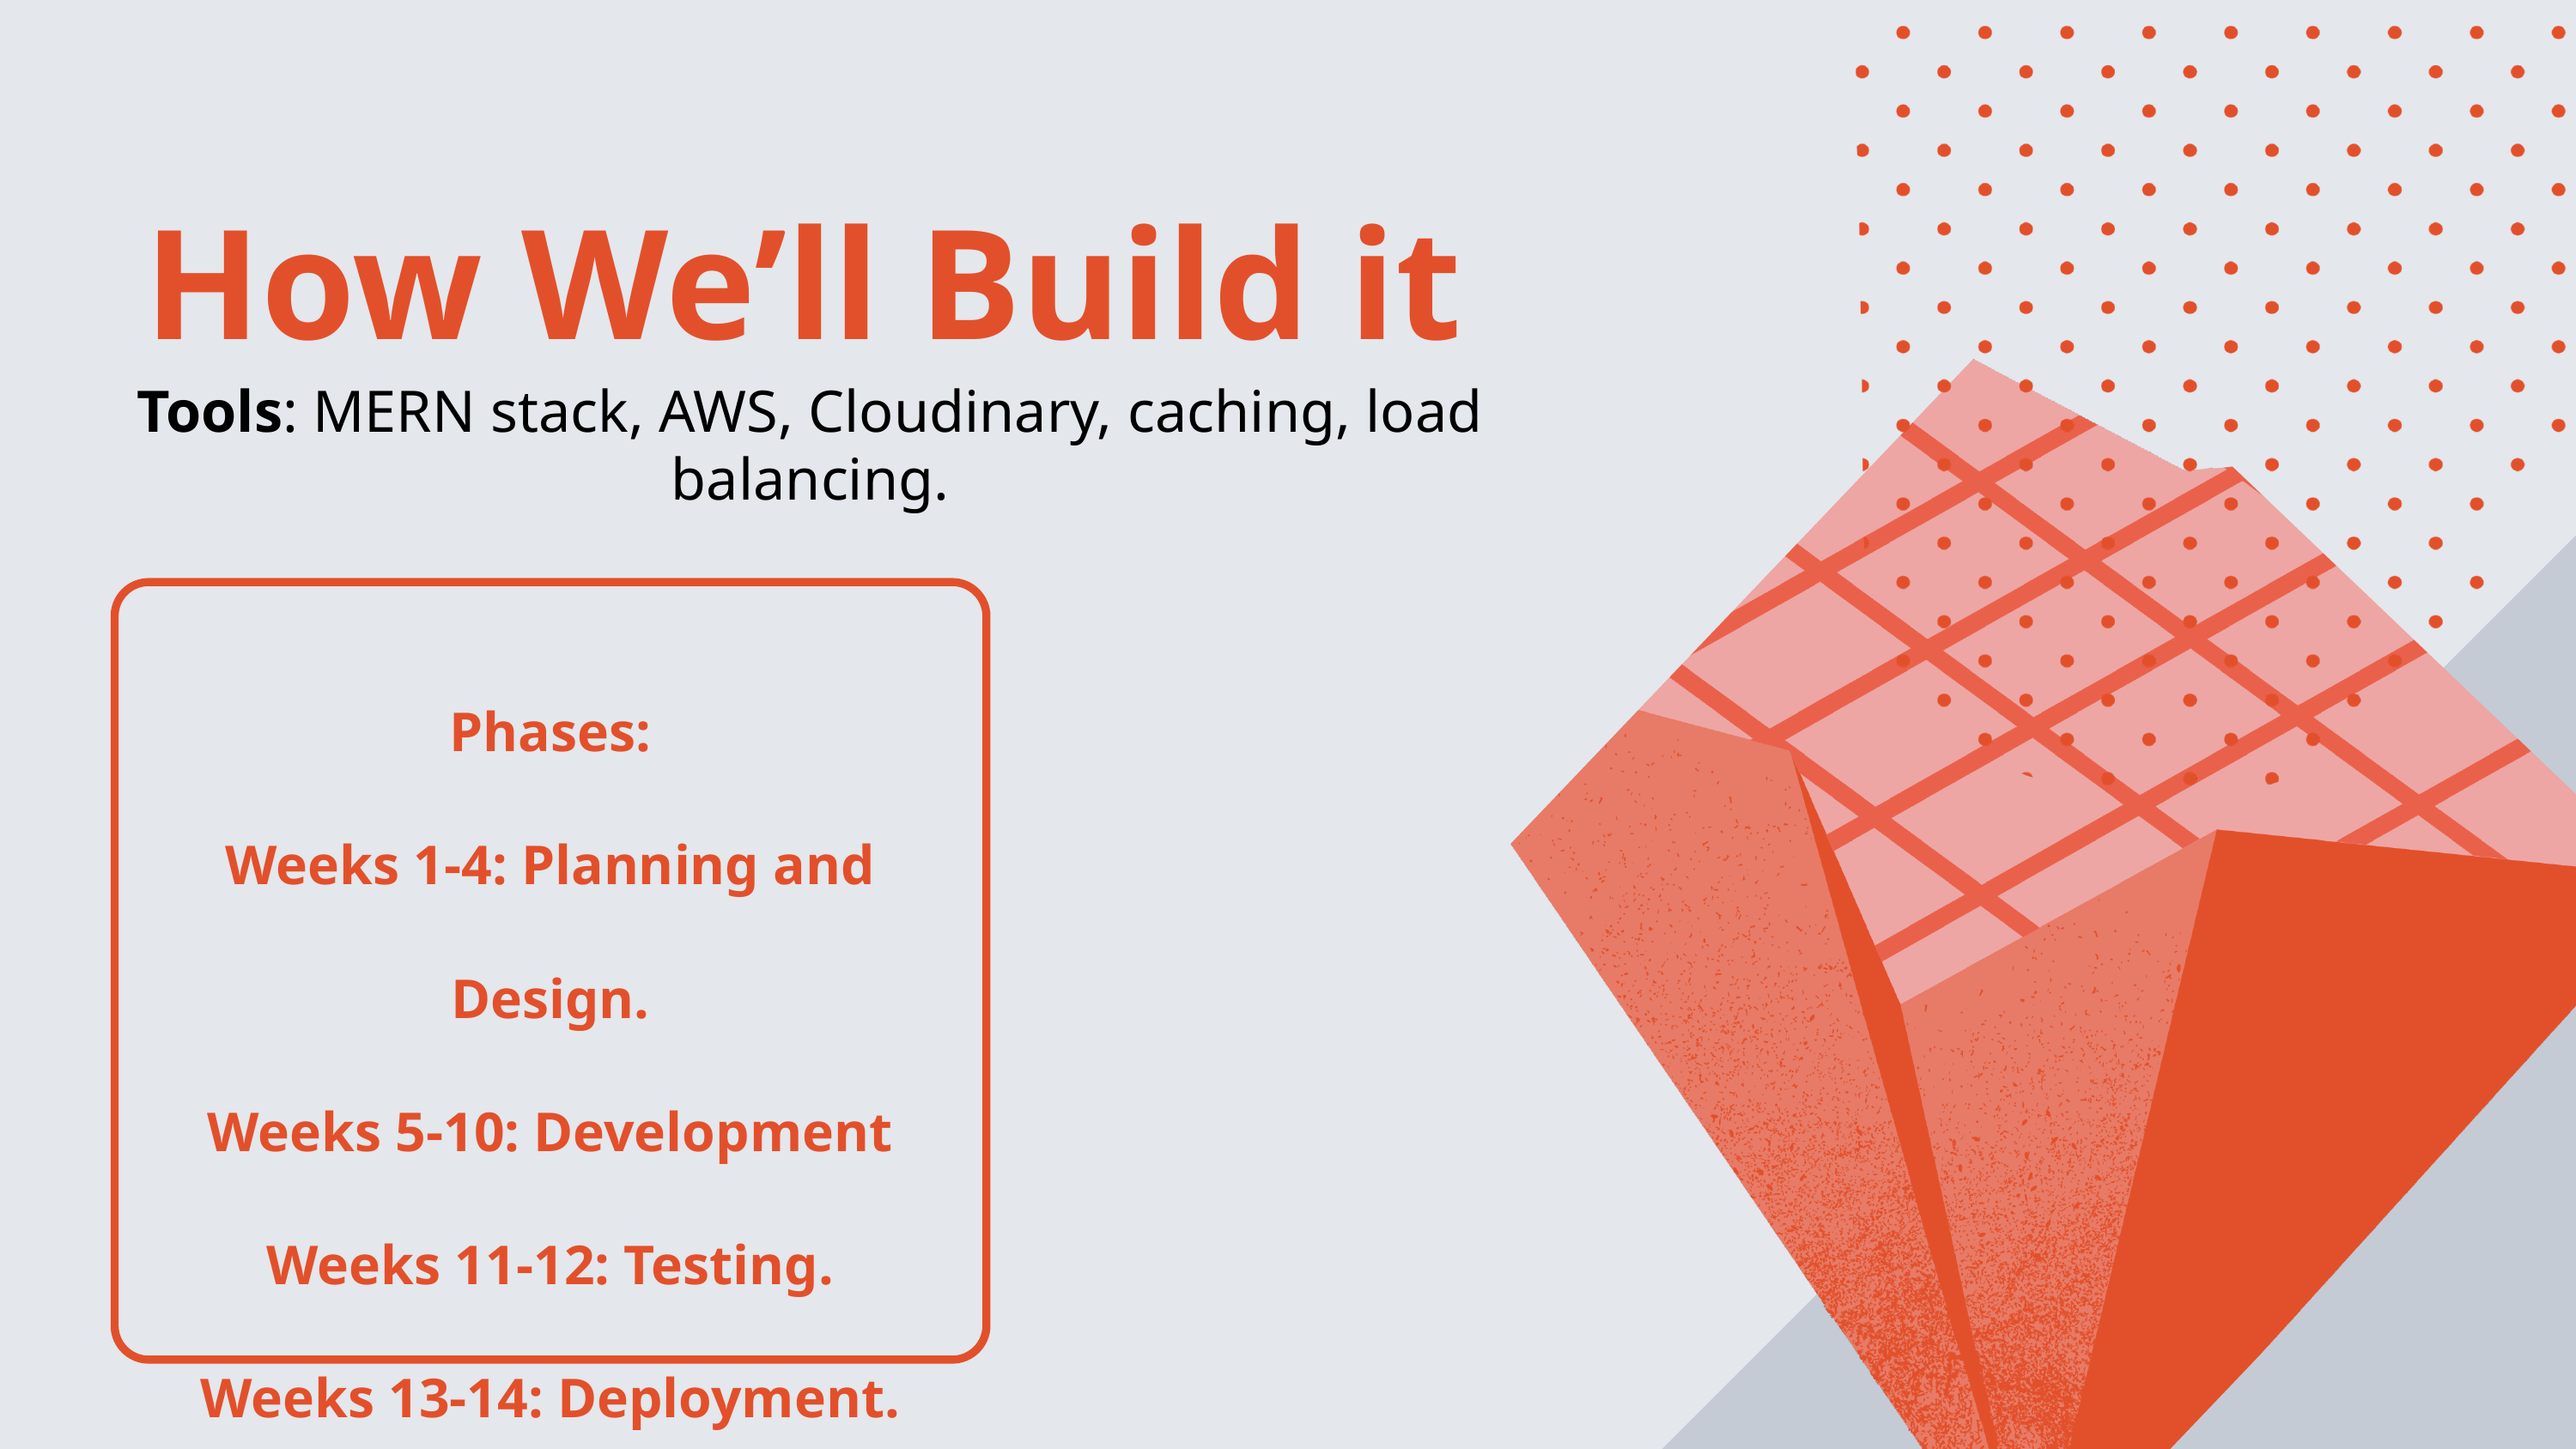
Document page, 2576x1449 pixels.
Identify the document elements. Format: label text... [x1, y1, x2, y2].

text_box Tools: MERN stack, AWS, Cloudinary, caching, load balancing. [42, 378, 1578, 514]
text_box Phases: Weeks 1-4: Planning and Design. Weeks 5-10: Development Weeks 11-12: Testing. Weeks 13-14: Deployment. [130, 1367, 972, 1449]
text_box [1370, 487, 1962, 1449]
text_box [114, 581, 987, 1361]
text_box [1851, 0, 2576, 797]
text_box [1966, 446, 2576, 1449]
text_box How We’ll Build it [144, 150, 1892, 370]
